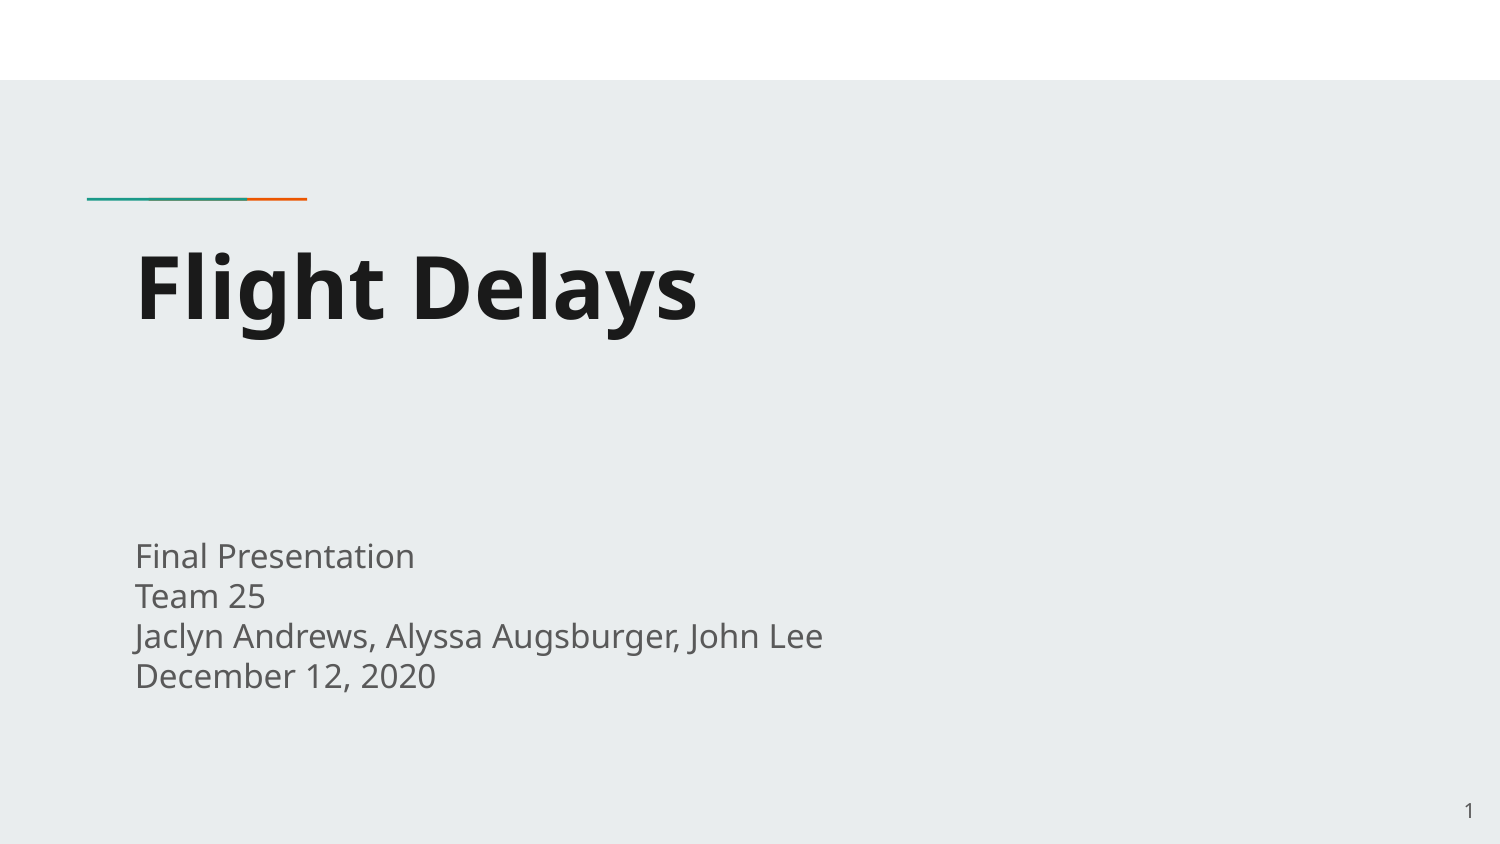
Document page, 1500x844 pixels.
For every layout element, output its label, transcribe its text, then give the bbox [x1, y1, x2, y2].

slide_number ‹#› [1400, 779, 1491, 844]
title Flight Delays [119, 216, 1381, 490]
subtitle Final Presentation Team 25 Jaclyn Andrews, Alyssa Augsburger, John Lee December 12, 2020 [119, 520, 1381, 610]
